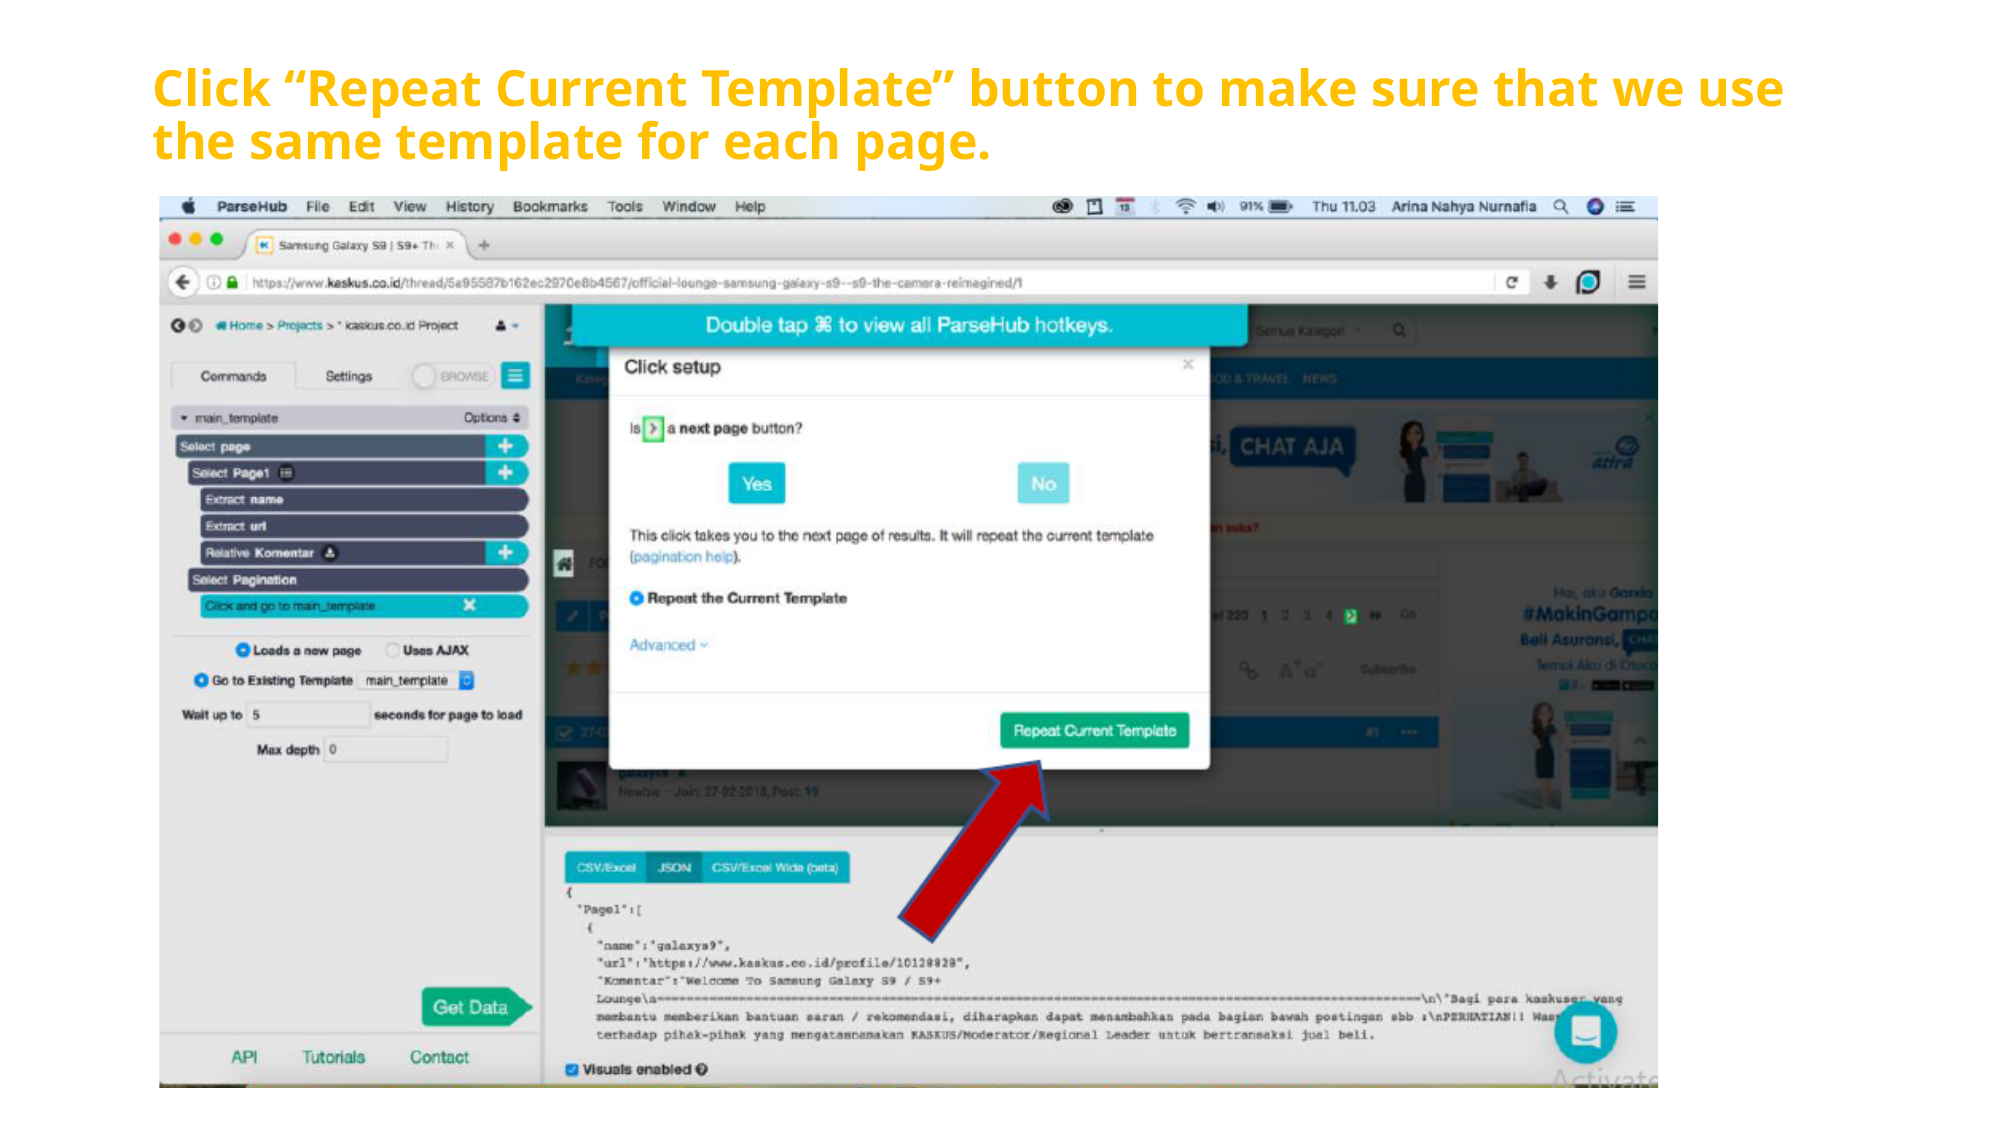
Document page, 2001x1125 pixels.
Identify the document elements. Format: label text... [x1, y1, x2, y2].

list Click “Repeat Current Template” button to make sure that we use the same template for each page. [137, 55, 1863, 770]
picture [155, 196, 1659, 1088]
